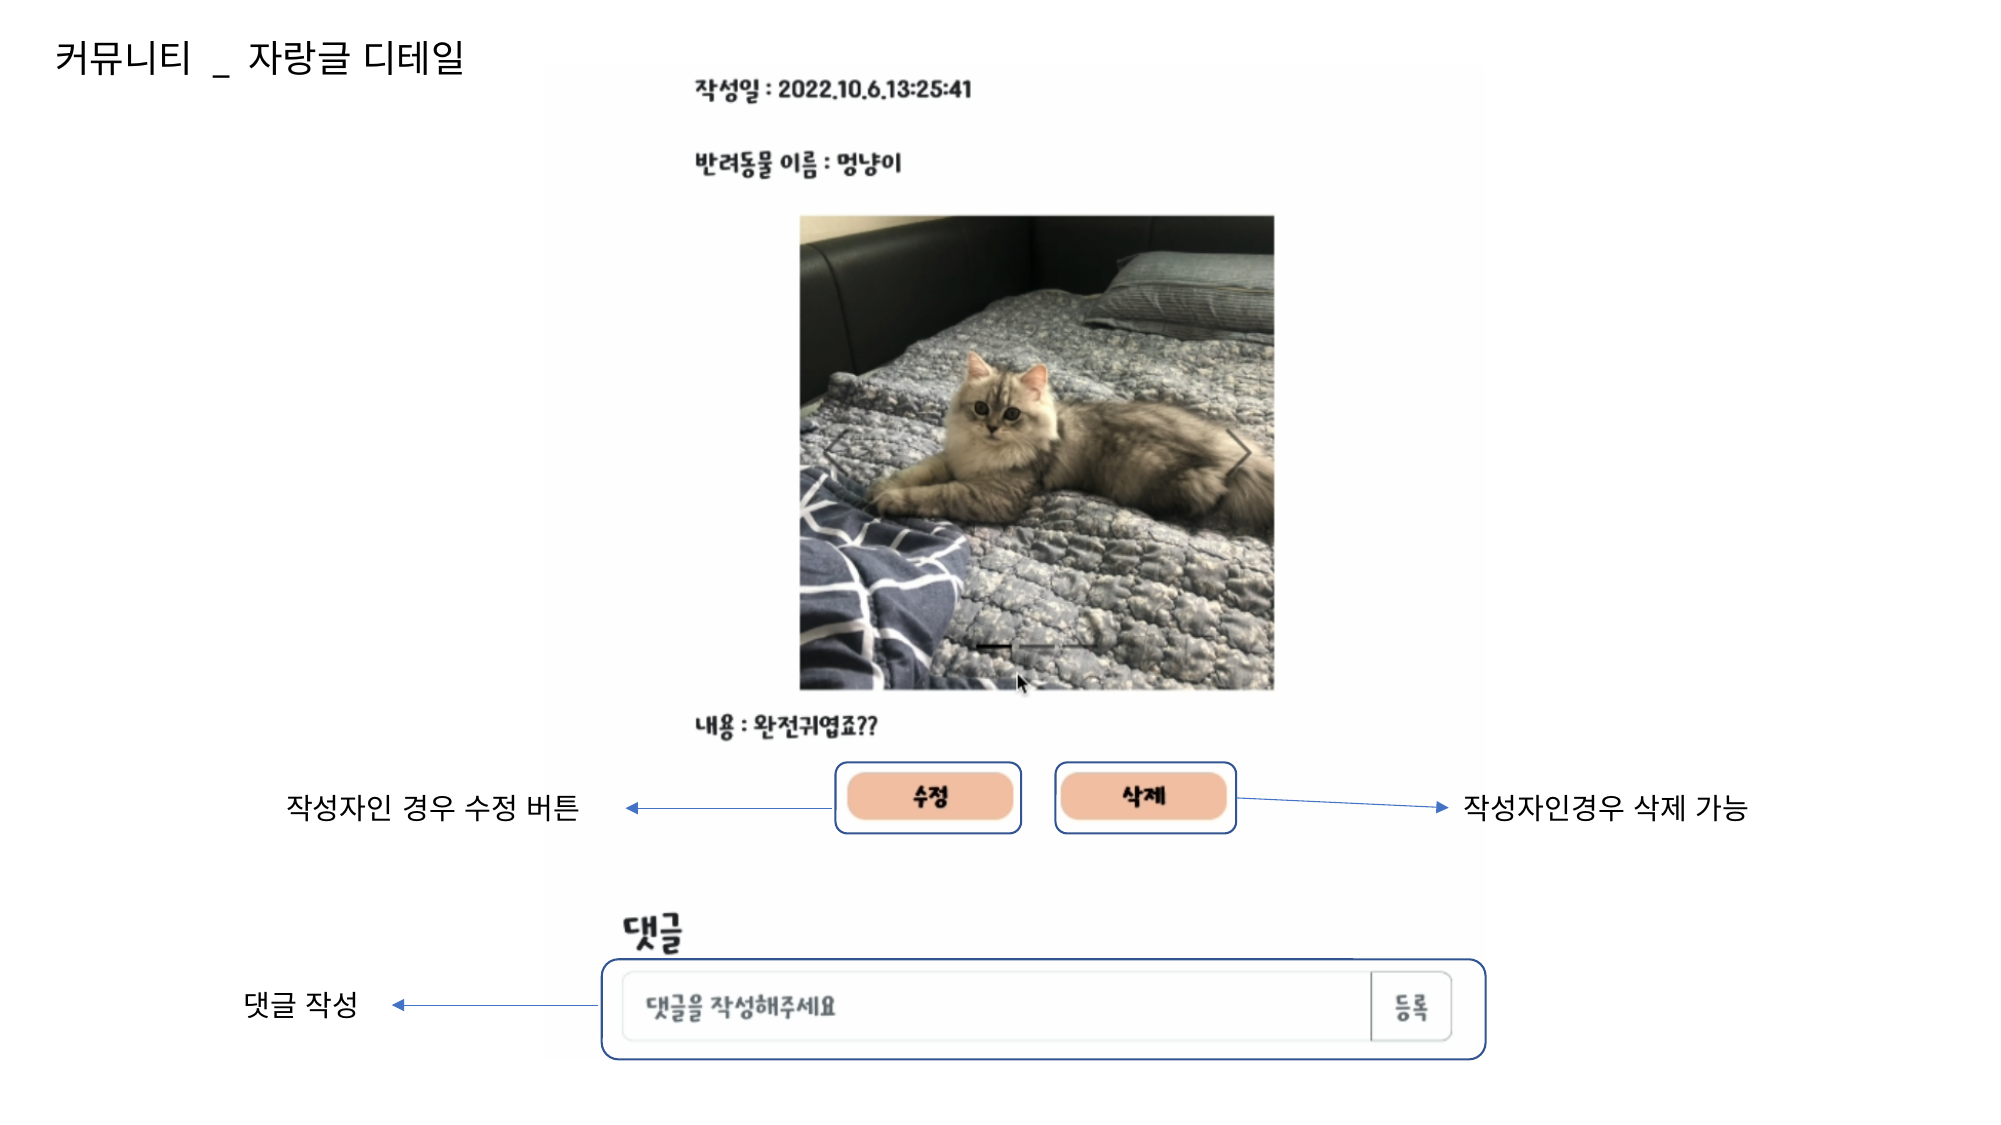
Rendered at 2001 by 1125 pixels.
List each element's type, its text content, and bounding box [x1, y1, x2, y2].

picture [545, 65, 1486, 1060]
text_box 작성자인 경우 수정 버튼 [271, 782, 545, 833]
text_box 작성자인경우 삭제 가능 [1486, 782, 1816, 833]
text_box 댓글 작성 [228, 979, 405, 1030]
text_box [1236, 797, 1449, 809]
text_box 커뮤니티 _ 자랑글 디테일 [40, 27, 481, 88]
